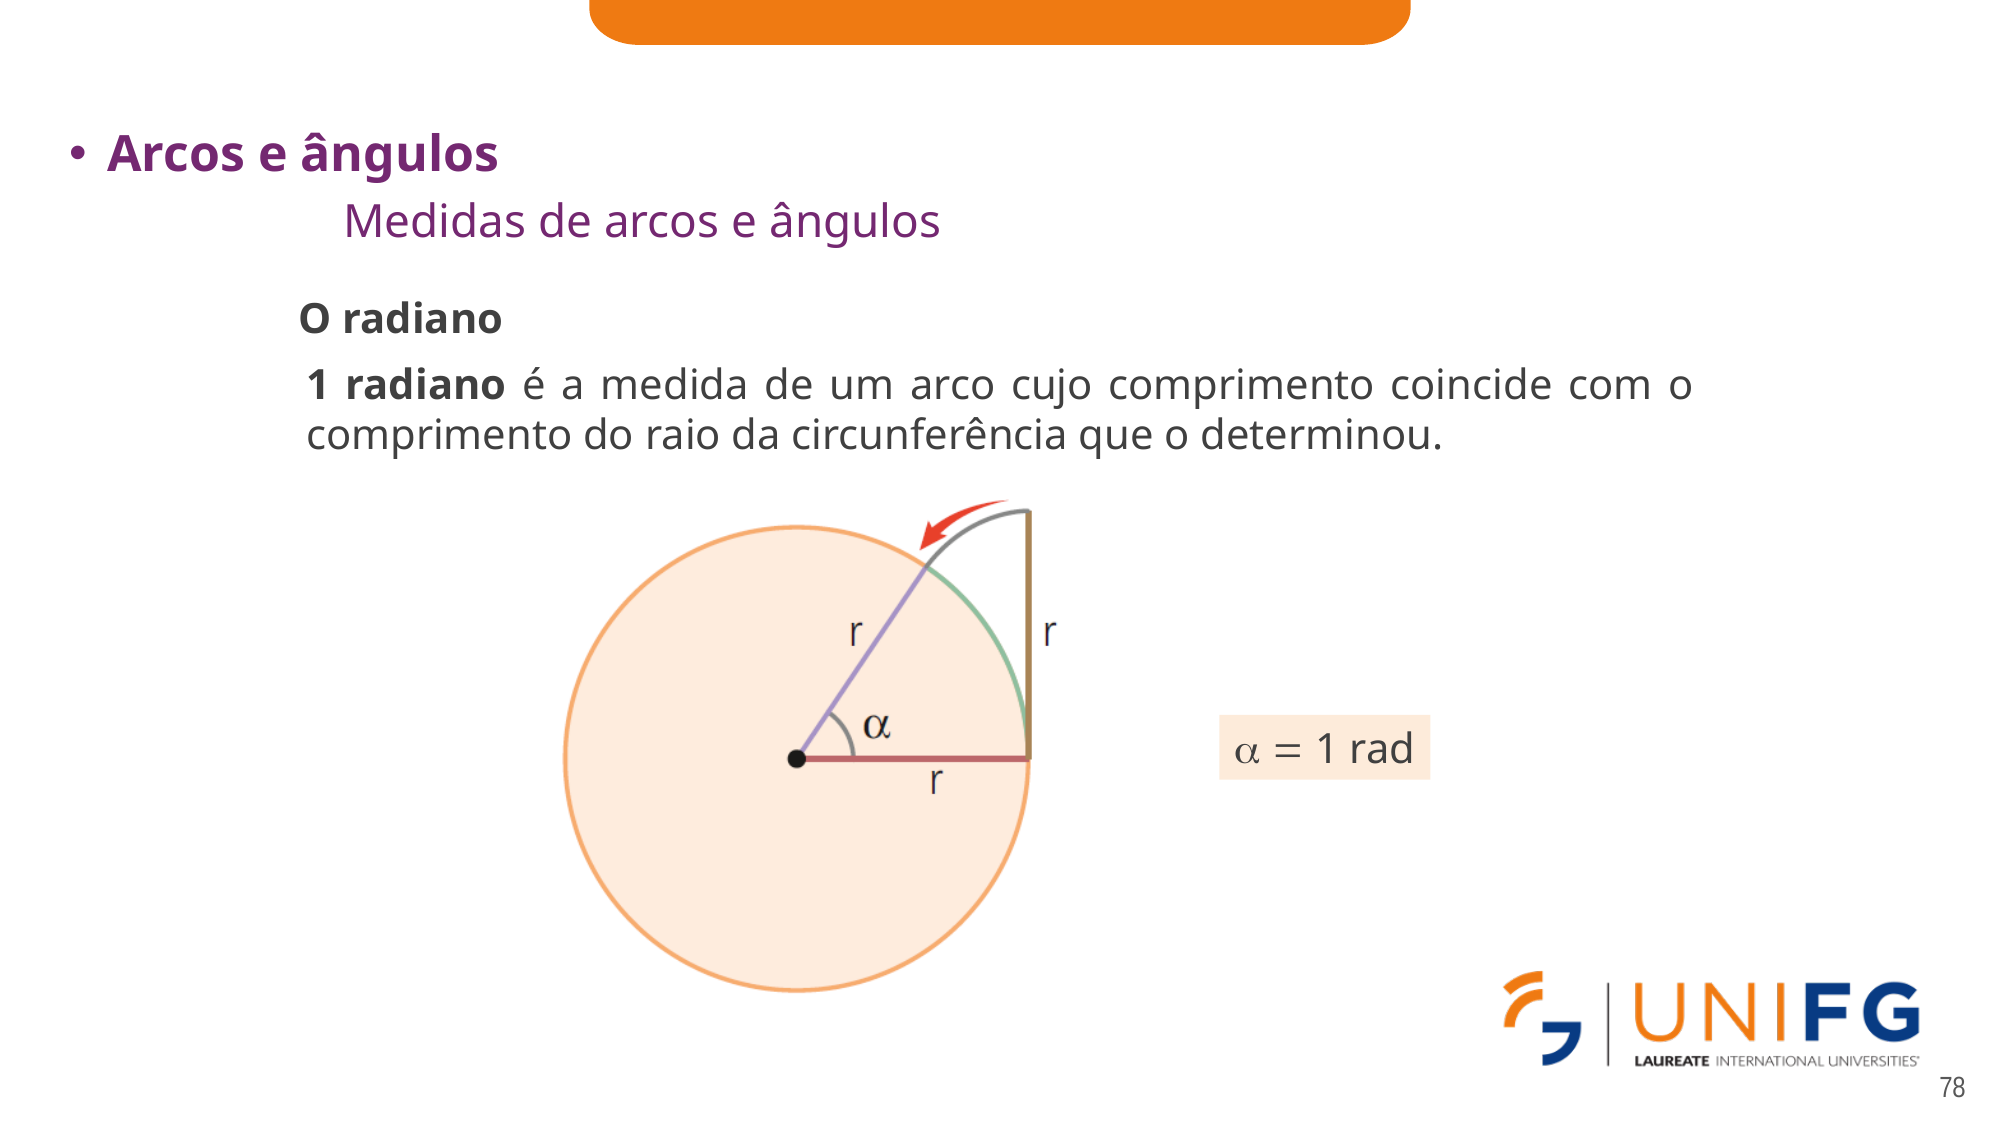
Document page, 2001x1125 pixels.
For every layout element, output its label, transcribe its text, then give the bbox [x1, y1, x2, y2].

text_box 1 radiano é a medida de um arco cujo comprimento coincide com o comprimento do raio da circunferência que o determinou. [291, 350, 1709, 465]
text_box O radiano [283, 284, 519, 350]
list Arcos e ângulos [55, 120, 1945, 1019]
picture [556, 498, 1061, 997]
picture [1494, 1019, 1928, 1074]
text_box   1 rad [1219, 714, 1431, 780]
text_box Medidas de arcos e ângulos [328, 184, 1483, 255]
